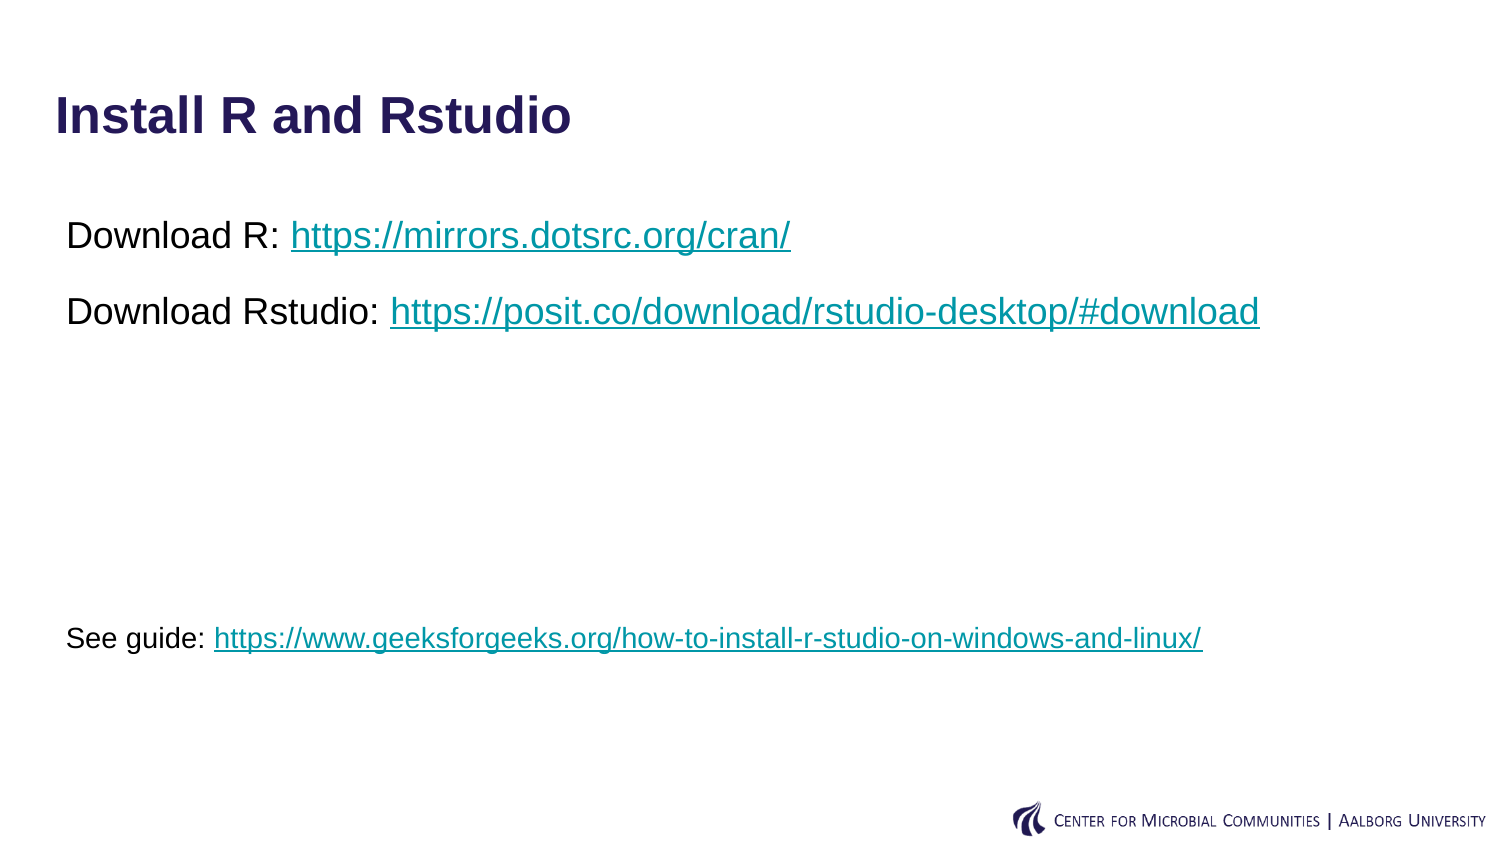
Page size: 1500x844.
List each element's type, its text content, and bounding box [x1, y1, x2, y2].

picture [984, 792, 1500, 844]
list Download R: https://mirrors.dotsrc.org/cran/ Download Rstudio: https://posit.co/download/rstudio-desktop/#download [51, 189, 1449, 750]
text_box See guide: https://www.geeksforgeeks.org/how-to-install-r-studio-on-windows-and-linux/ [51, 611, 1403, 662]
title Install R and Rstudio [40, 66, 1439, 161]
